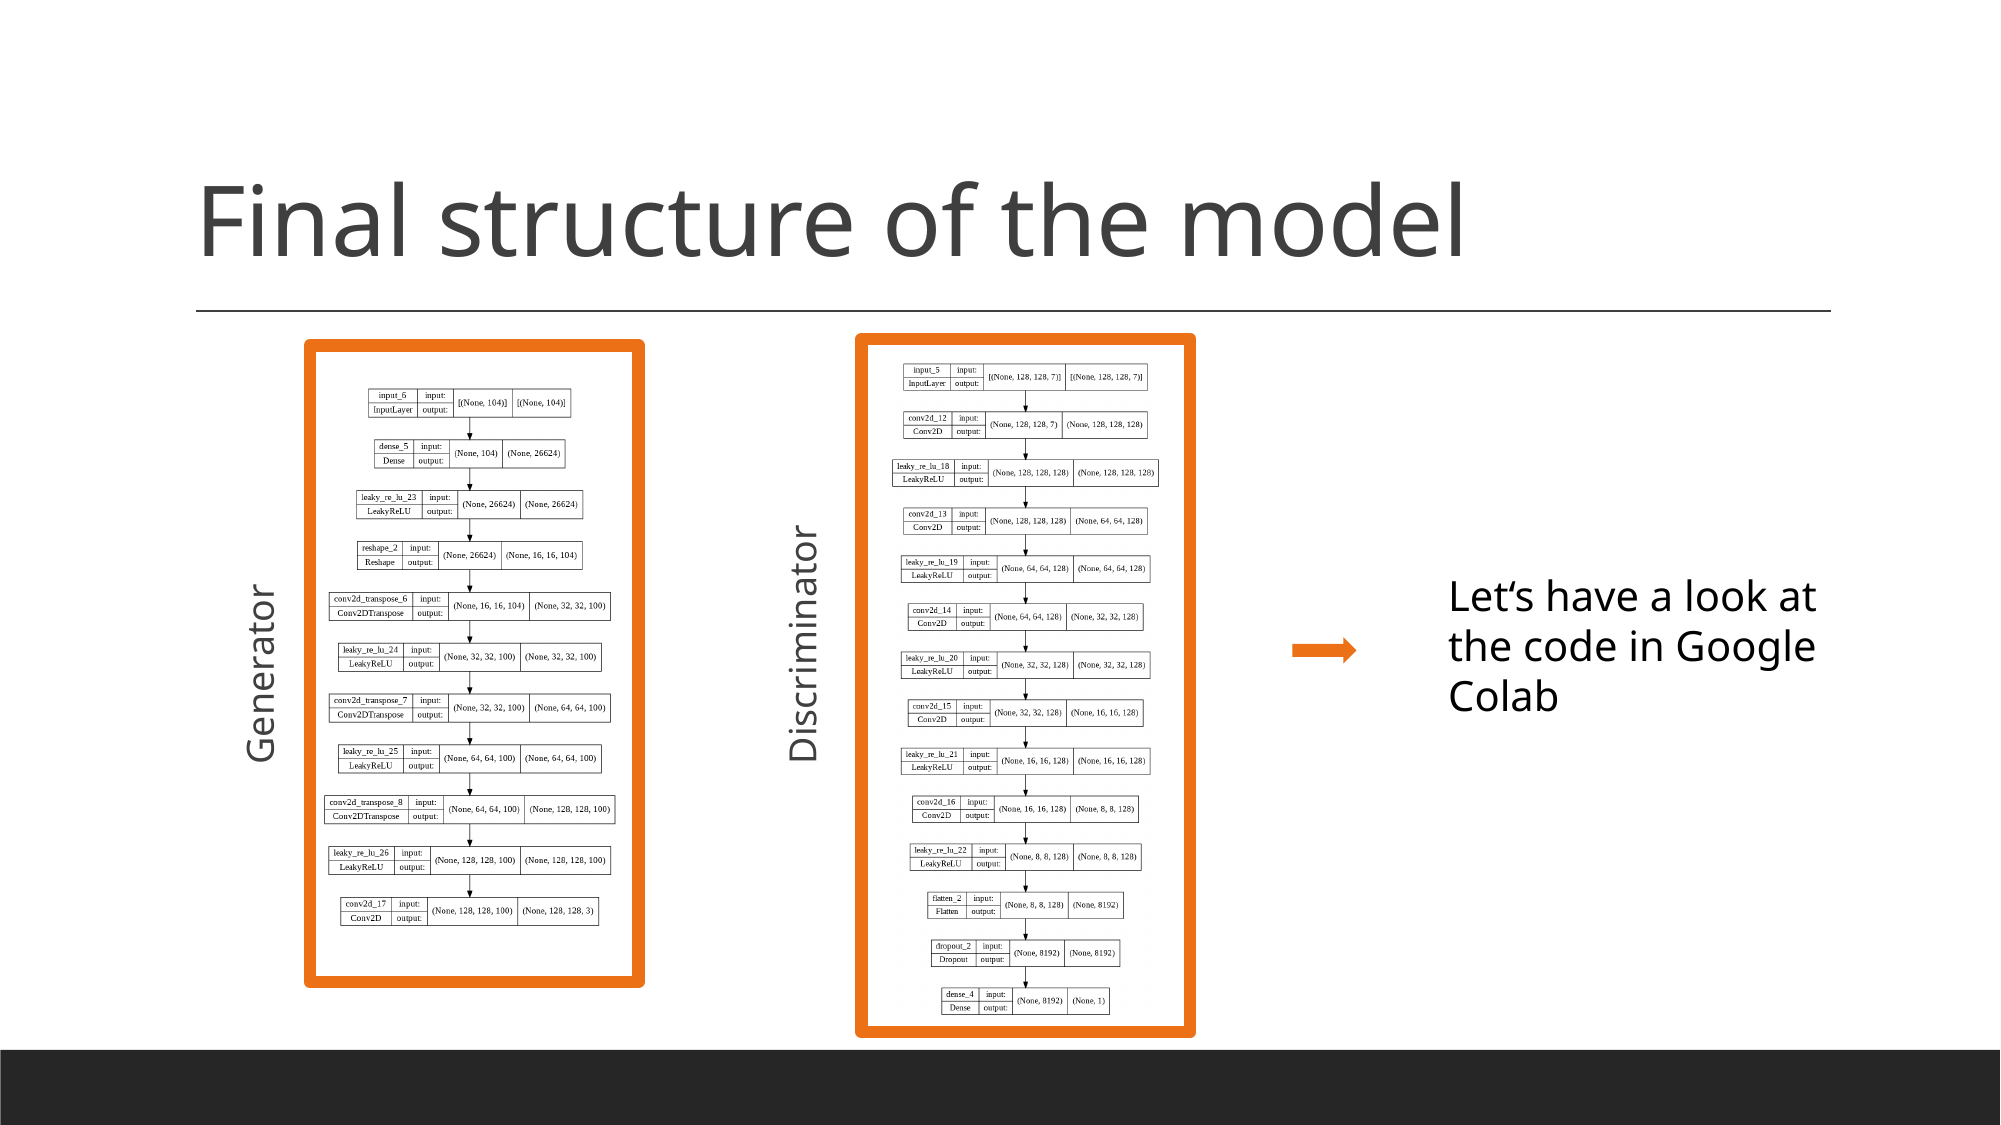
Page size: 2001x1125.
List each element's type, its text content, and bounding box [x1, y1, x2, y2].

picture [890, 360, 1161, 1017]
picture [322, 386, 617, 929]
text_box Discriminator [771, 498, 832, 780]
text_box [309, 345, 639, 982]
text_box [861, 339, 1191, 1033]
title Final structure of the model [180, 47, 1830, 285]
text_box Generator [228, 517, 289, 780]
text_box Let‘s have a look at the code in Google Colab [1433, 562, 1854, 728]
text_box [1292, 637, 1357, 664]
